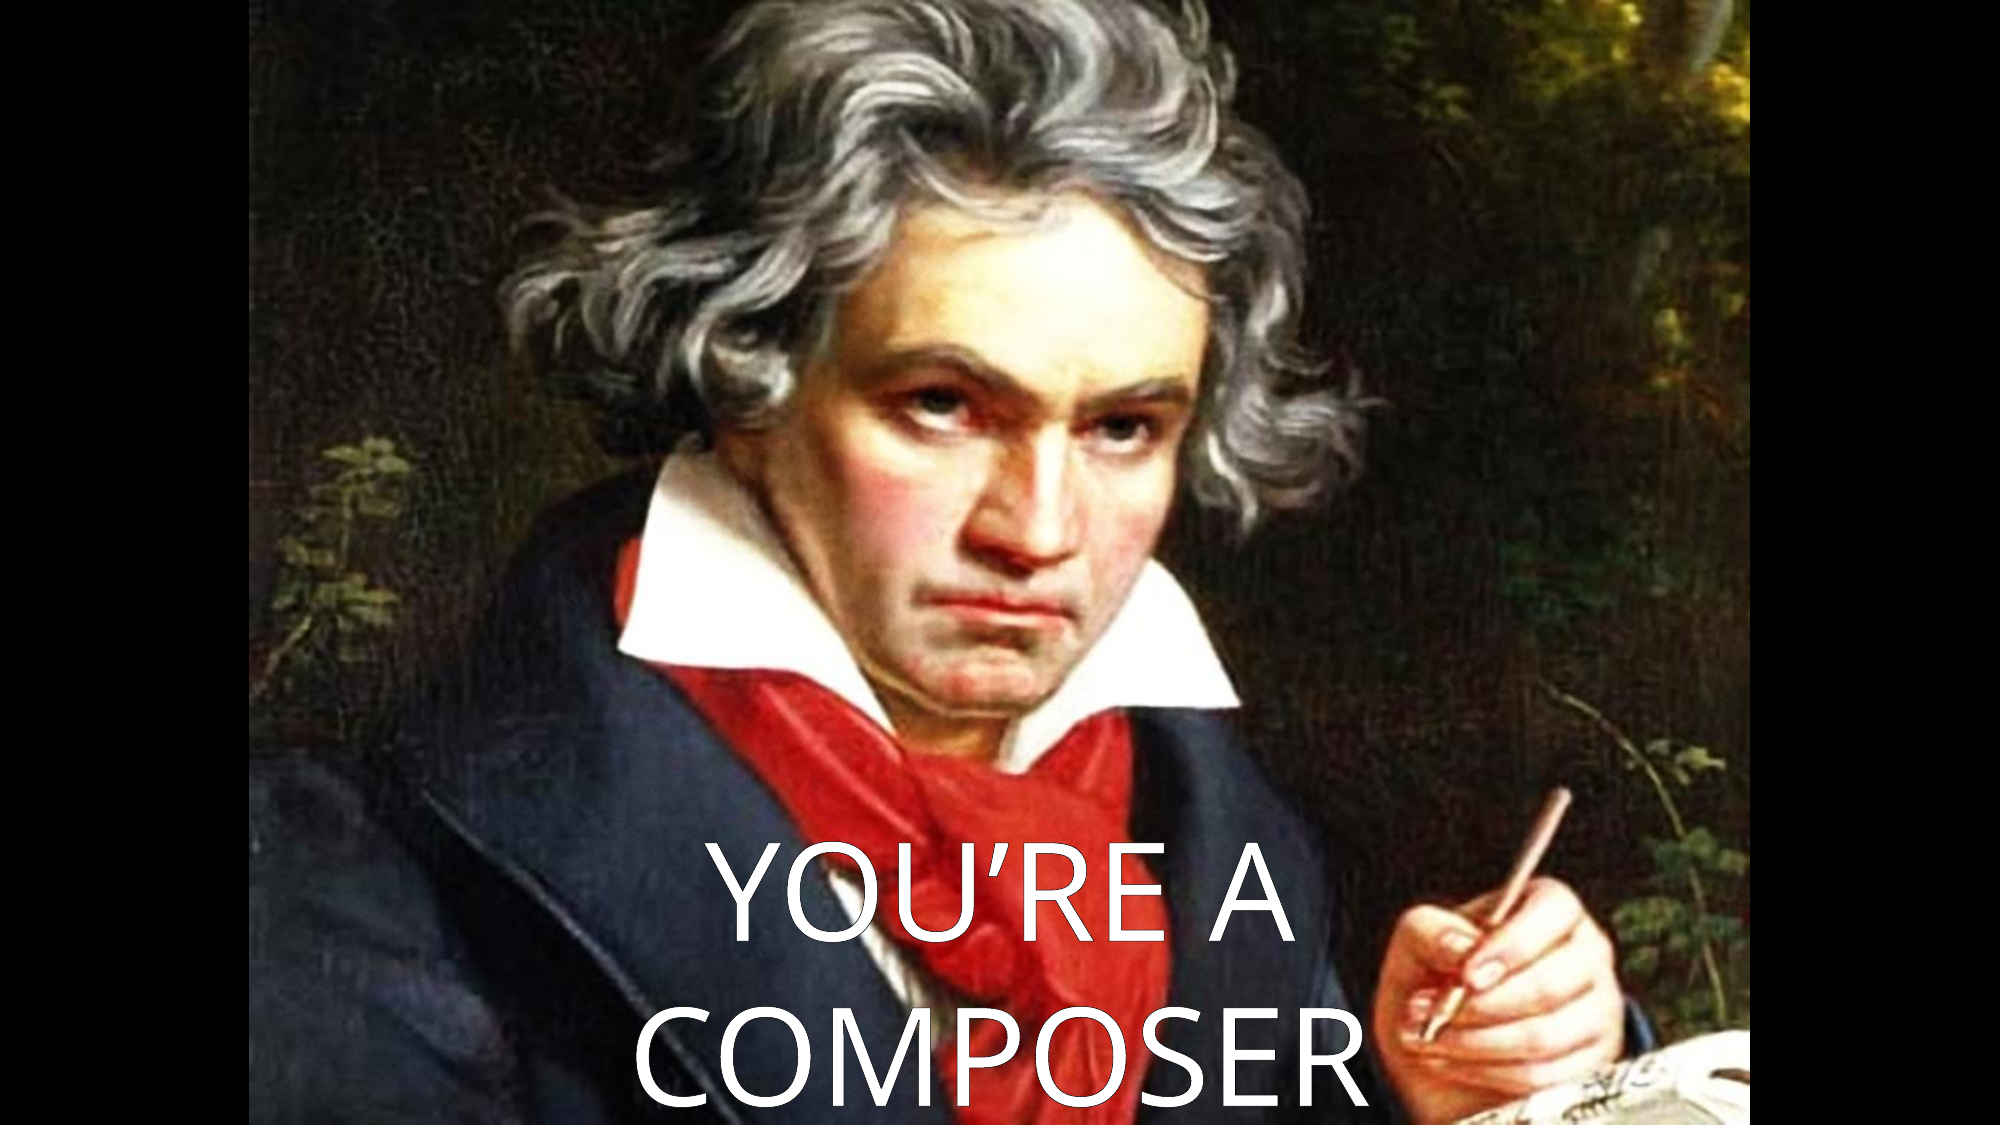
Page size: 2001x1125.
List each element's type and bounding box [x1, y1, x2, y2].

picture [249, 0, 1750, 1125]
